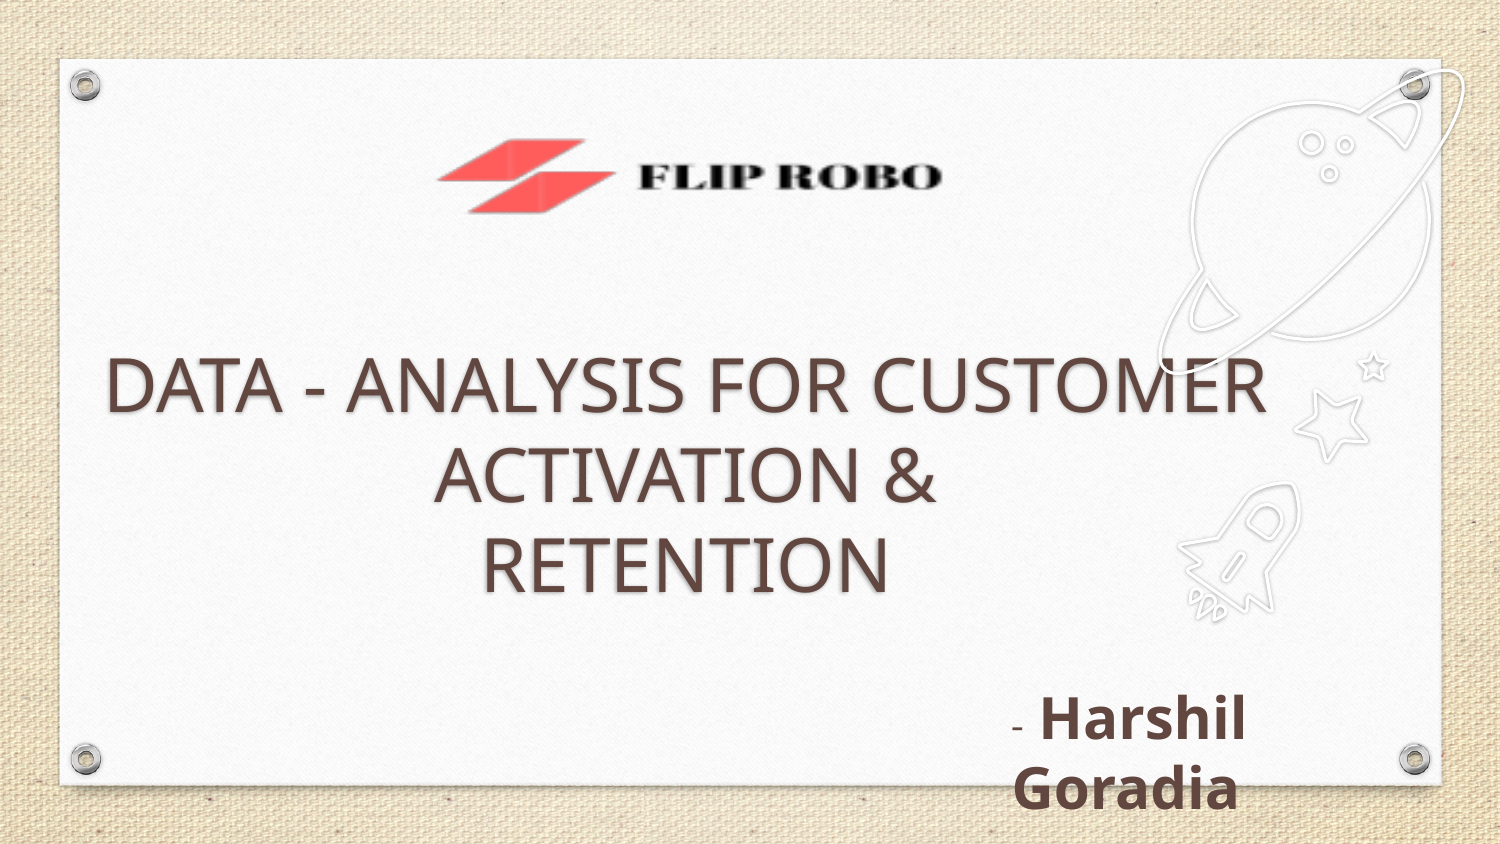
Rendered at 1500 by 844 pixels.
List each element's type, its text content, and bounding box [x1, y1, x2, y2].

picture [0, 0, 1500, 844]
title DATA - ANALYSIS FOR CUSTOMER ACTIVATION & RETENTION [76, 94, 1297, 608]
text_box - Harshil Goradia [996, 673, 1458, 829]
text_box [1159, 70, 1464, 374]
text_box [1181, 489, 1307, 615]
